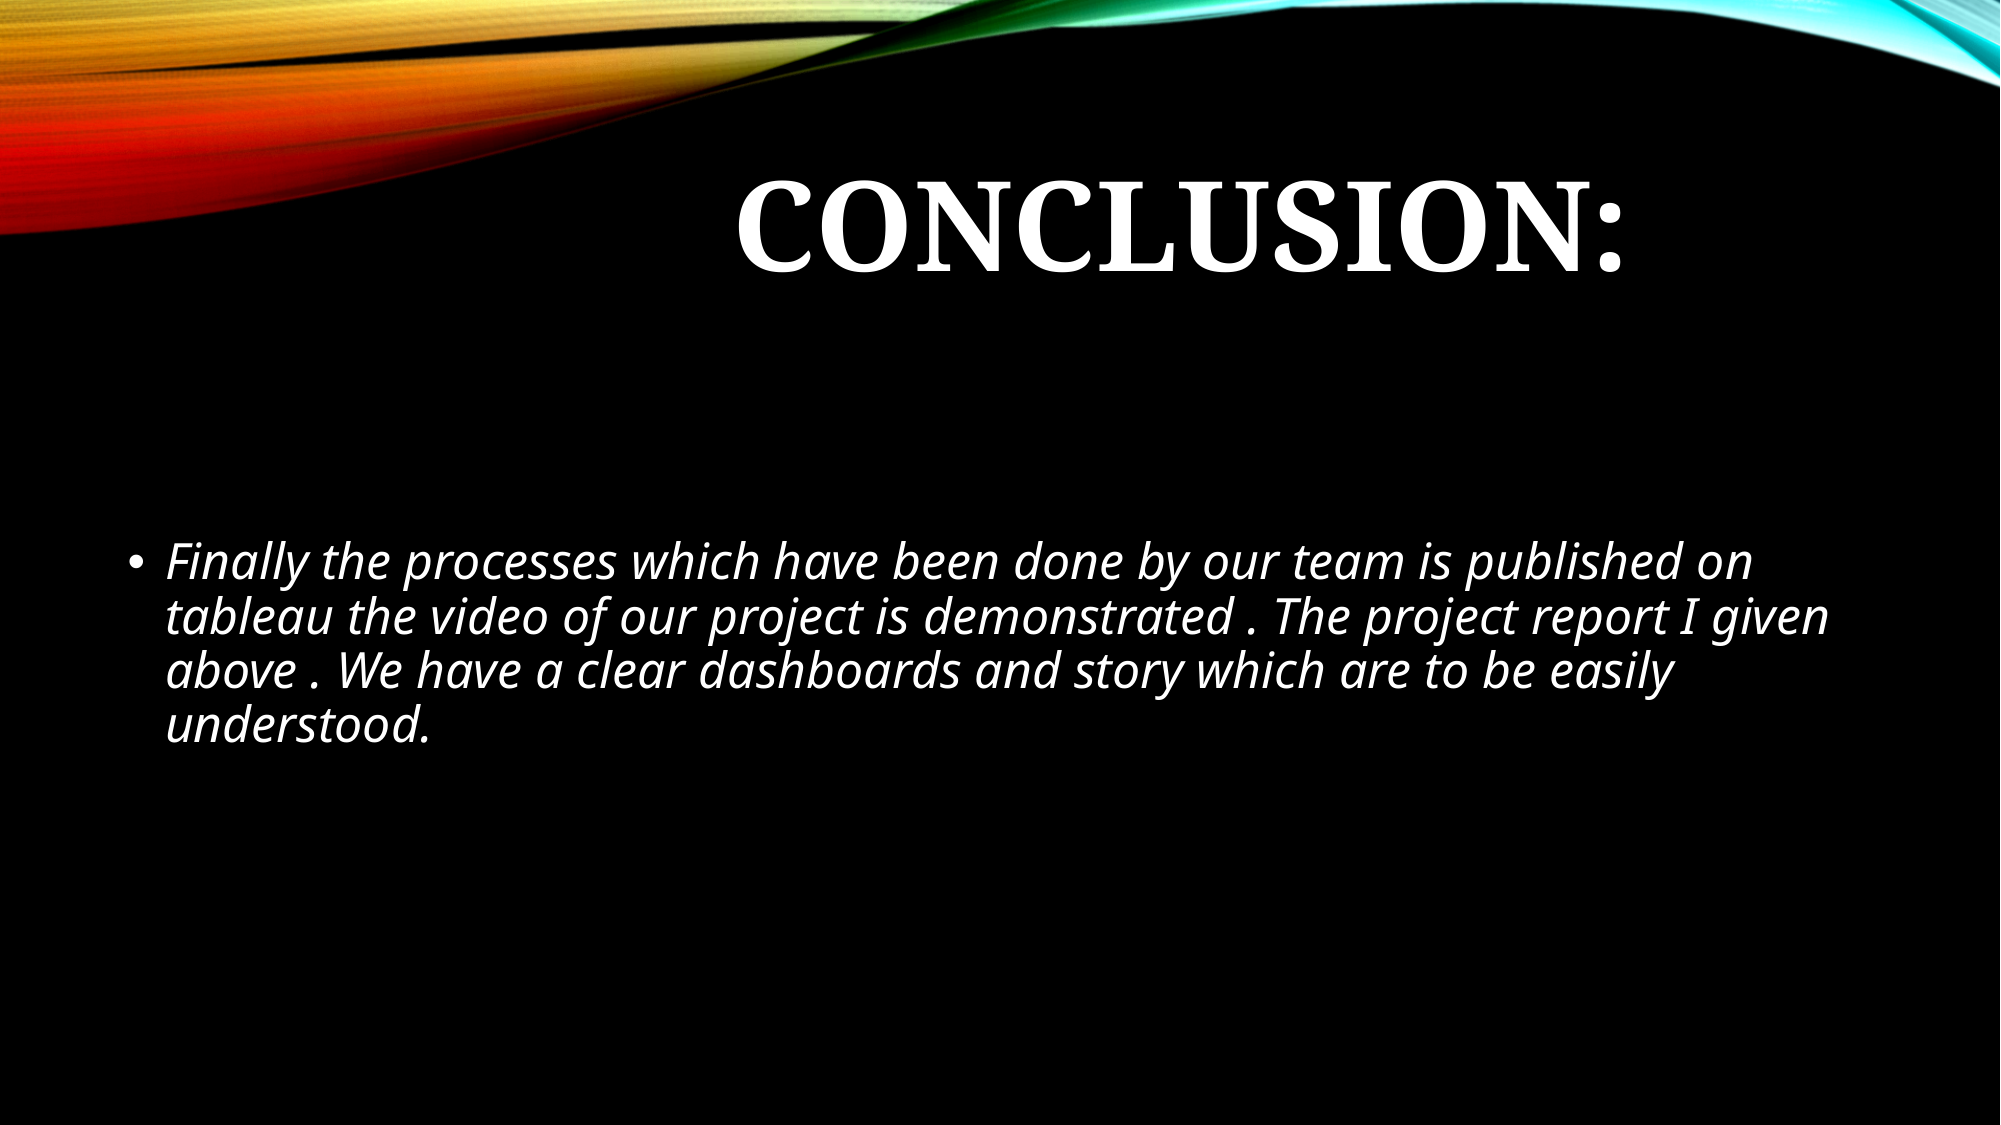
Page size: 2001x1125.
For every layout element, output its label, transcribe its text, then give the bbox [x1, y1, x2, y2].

picture [0, 0, 2000, 237]
list Finally the processes which have been done by our team is published on tableau the video of our project is demonstrated . The project report I given above . We have a clear dashboards and story which are to be easily understood. [112, 529, 1888, 1021]
title Conclusion: [474, 125, 1888, 338]
